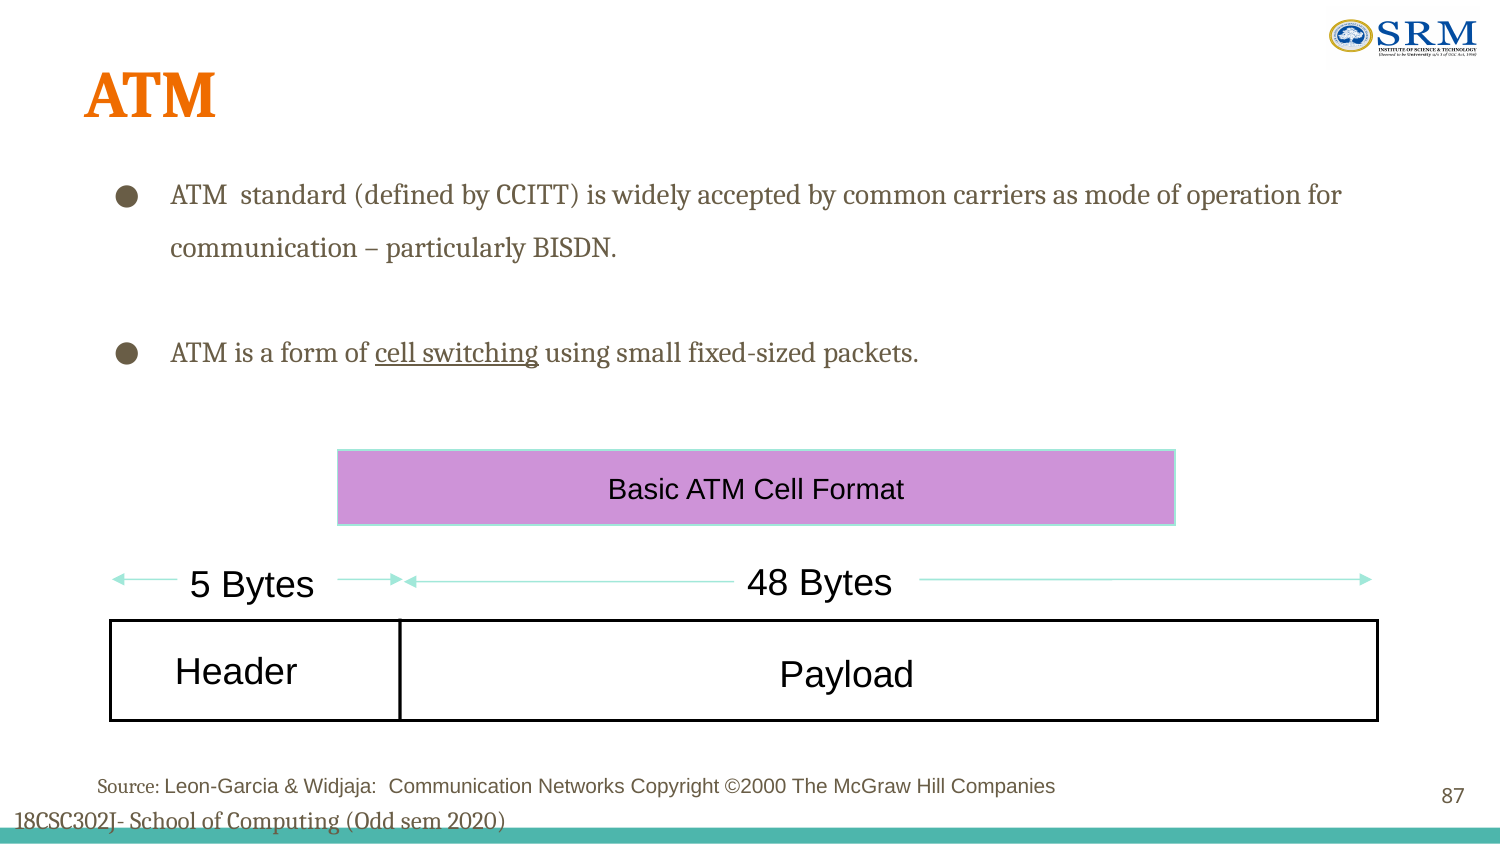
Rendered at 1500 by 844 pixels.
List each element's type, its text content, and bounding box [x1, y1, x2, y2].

text_box [110, 620, 1378, 721]
text_box Source: Leon-Garcia & Widjaja: Communication Networks Copyright ©2000 The McGraw Hill Companies [83, 765, 1413, 831]
text_box Basic ATM Cell Format [337, 449, 1175, 525]
text_box Header [174, 647, 346, 693]
text_box [337, 573, 403, 586]
list ATM standard (defined by CCITT) is widely accepted by common carriers as mode of operation for communication – particularly BISDN. ATM is a form of cell switching using small fixed-sized packets. [80, 143, 1479, 685]
slide_number 87 [1389, 764, 1480, 830]
text_box [111, 573, 178, 586]
picture [1326, 6, 1480, 70]
text_box Payload [779, 649, 994, 695]
text_box [403, 575, 735, 588]
title ATM [70, 35, 1468, 152]
text_box 48 Bytes [747, 557, 918, 603]
text_box [919, 573, 1373, 586]
text_box 5 Bytes [189, 559, 361, 605]
